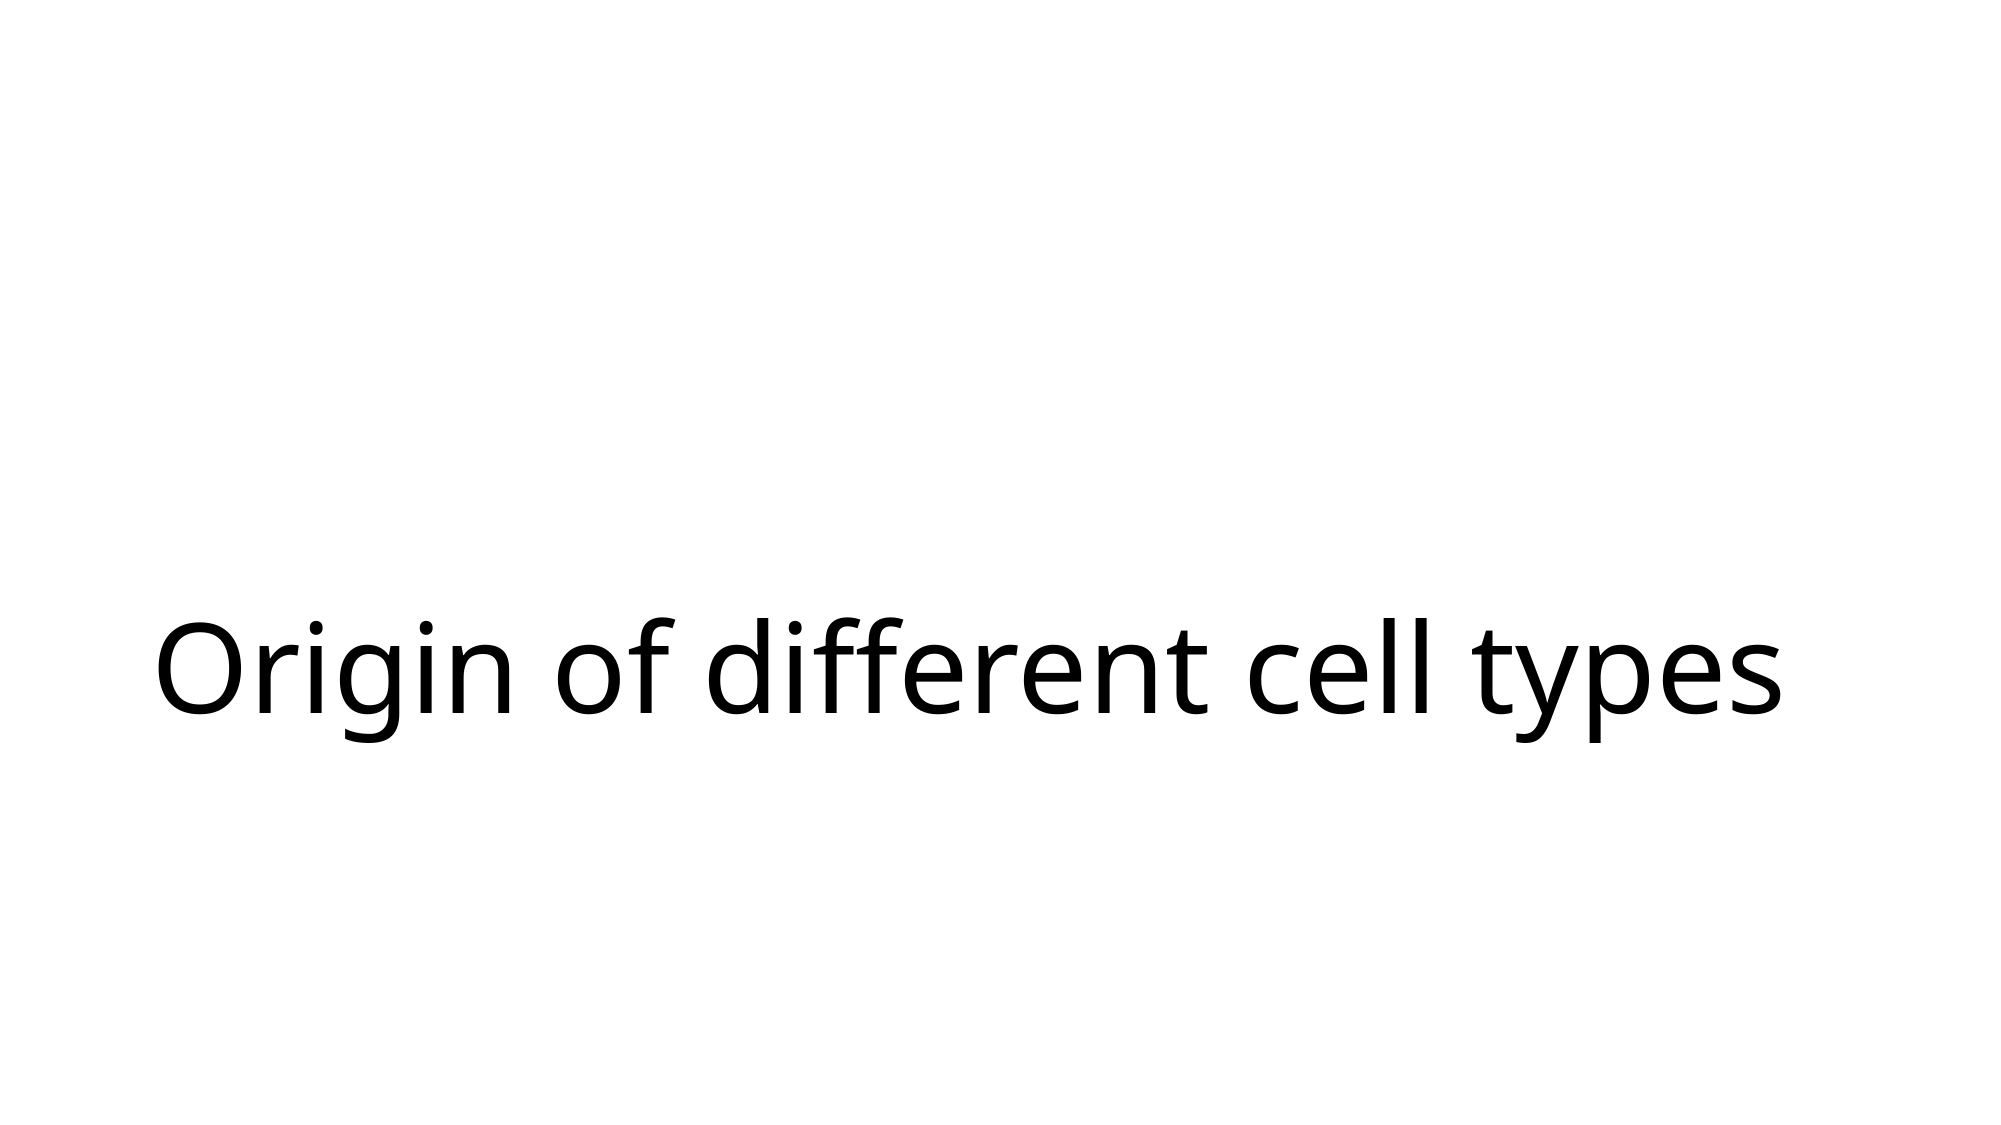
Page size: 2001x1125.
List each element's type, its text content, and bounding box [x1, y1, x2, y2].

title Origin of different cell types [136, 280, 1862, 749]
